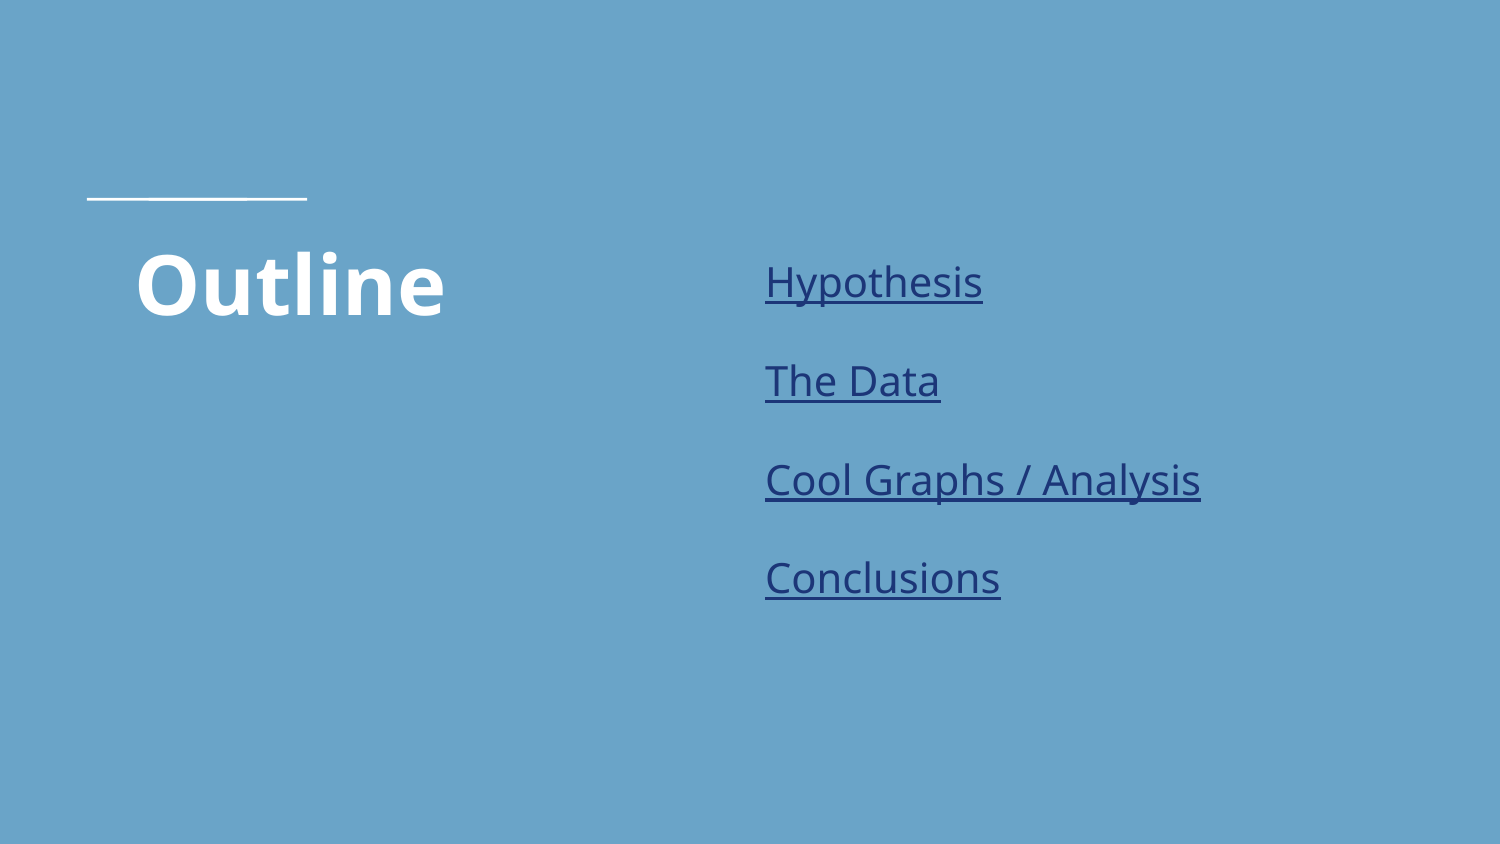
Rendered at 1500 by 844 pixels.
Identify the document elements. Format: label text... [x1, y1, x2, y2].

subtitle Hypothesis The Data Cool Graphs / Analysis Conclusions [750, 232, 1420, 764]
title Outline [119, 216, 589, 350]
